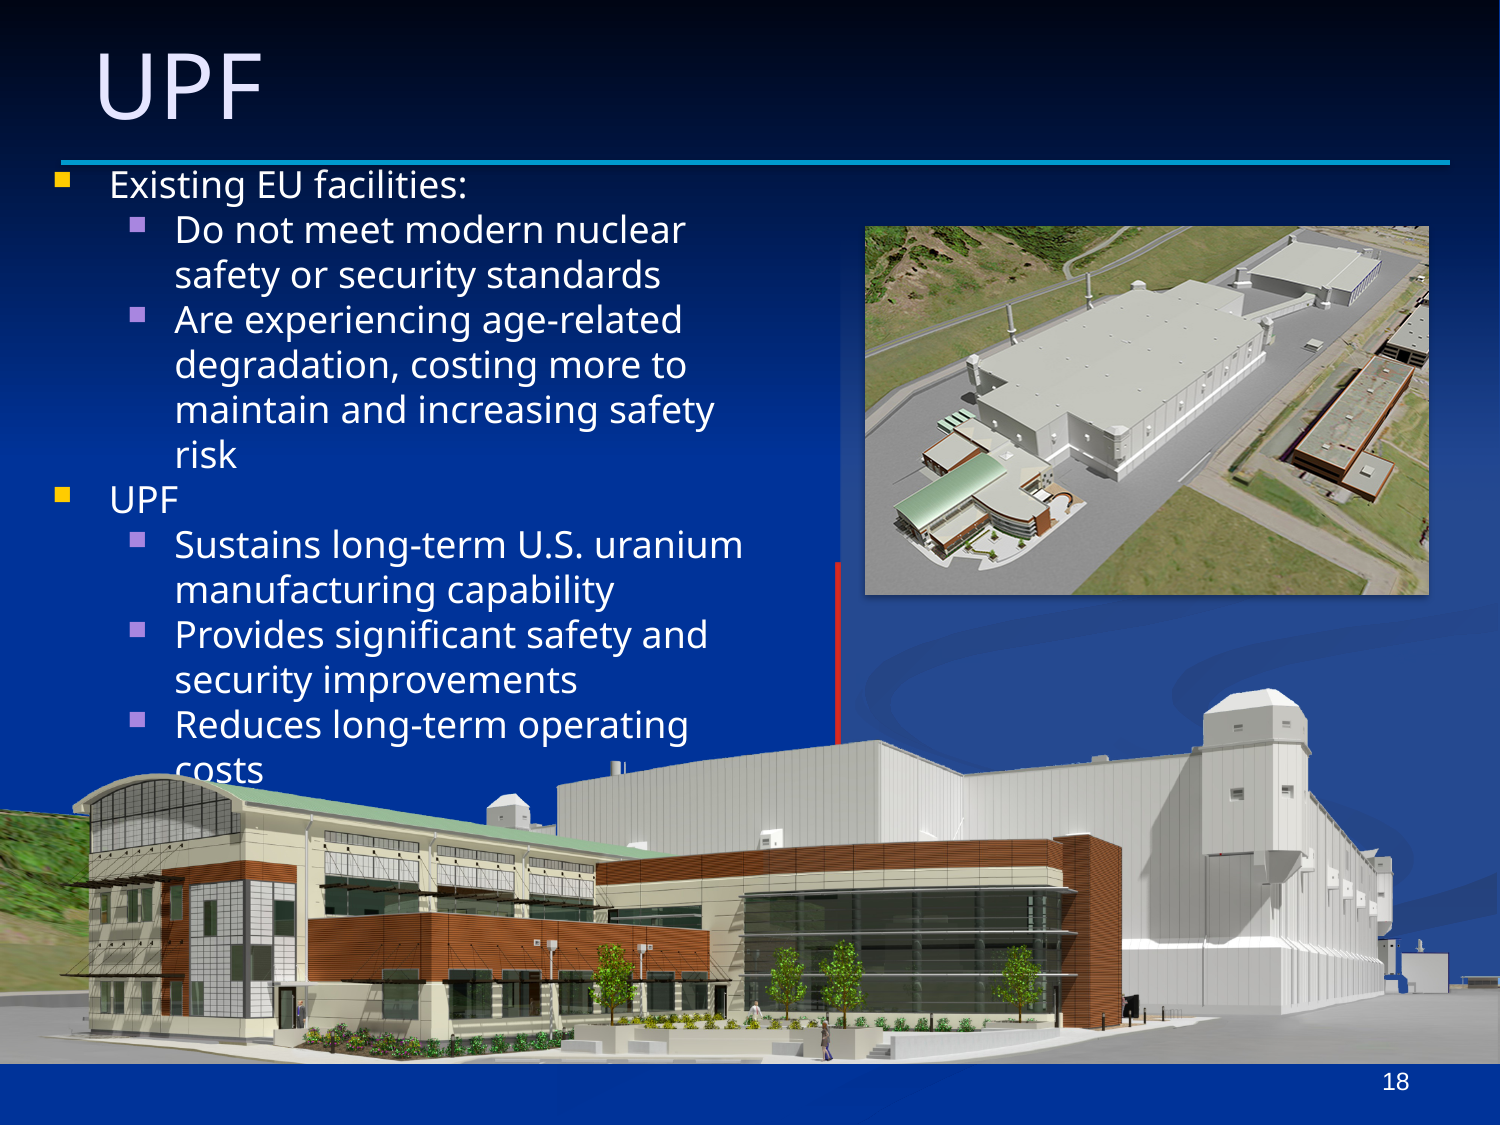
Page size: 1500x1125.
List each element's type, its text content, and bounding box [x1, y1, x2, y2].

title UPF [92, 21, 1401, 138]
list Existing EU facilities: Do not meet modern nuclear safety or security standards Are experiencing age-related degradation, costing more to maintain and increasing safety risk UPF Sustains long-term U.S. uranium manufacturing capability Provides significant safety and security improvements Reduces long-term operating costs [37, 153, 763, 635]
picture [0, 0, 1500, 1064]
slide_number 18 [1074, 1072, 1426, 1104]
